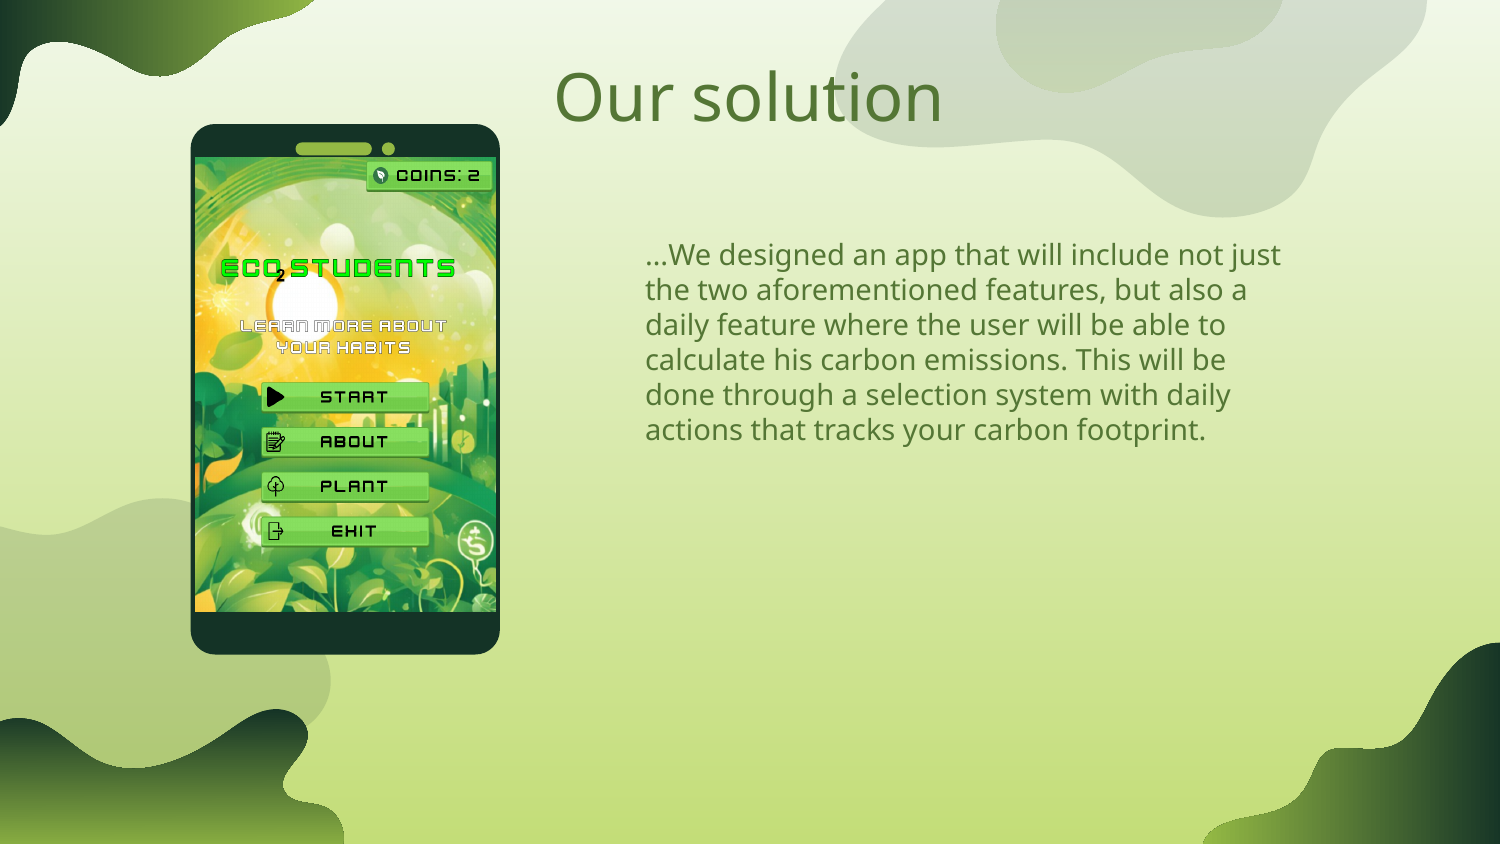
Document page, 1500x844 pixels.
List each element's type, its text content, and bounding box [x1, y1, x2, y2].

picture [194, 156, 496, 613]
text_box Our solution [0, 47, 1500, 143]
text_box …We designed an app that will include not just the two aforementioned features, but also a daily feature where the user will be able to calculate his carbon emissions. This will be done through a selection system with daily actions that tracks your carbon footprint. [630, 228, 1310, 454]
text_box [190, 123, 501, 655]
